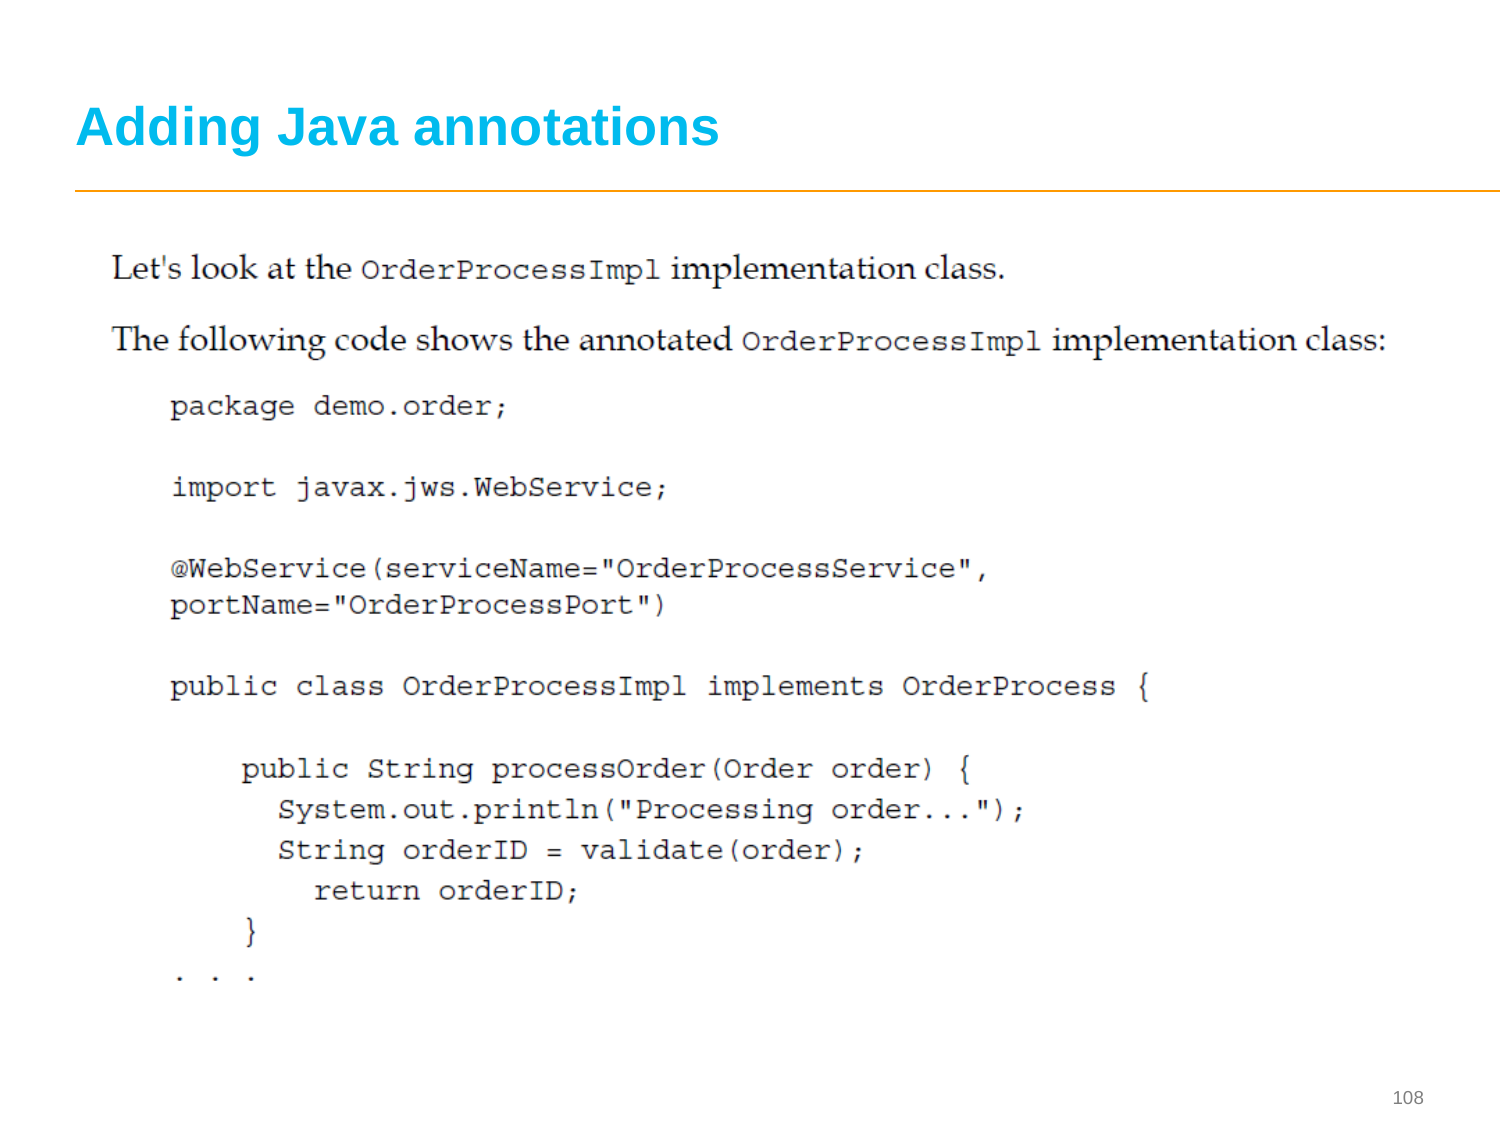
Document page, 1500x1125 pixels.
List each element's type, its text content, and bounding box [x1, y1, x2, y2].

picture [99, 237, 1471, 1001]
title Adding Java annotations [75, 27, 1422, 157]
